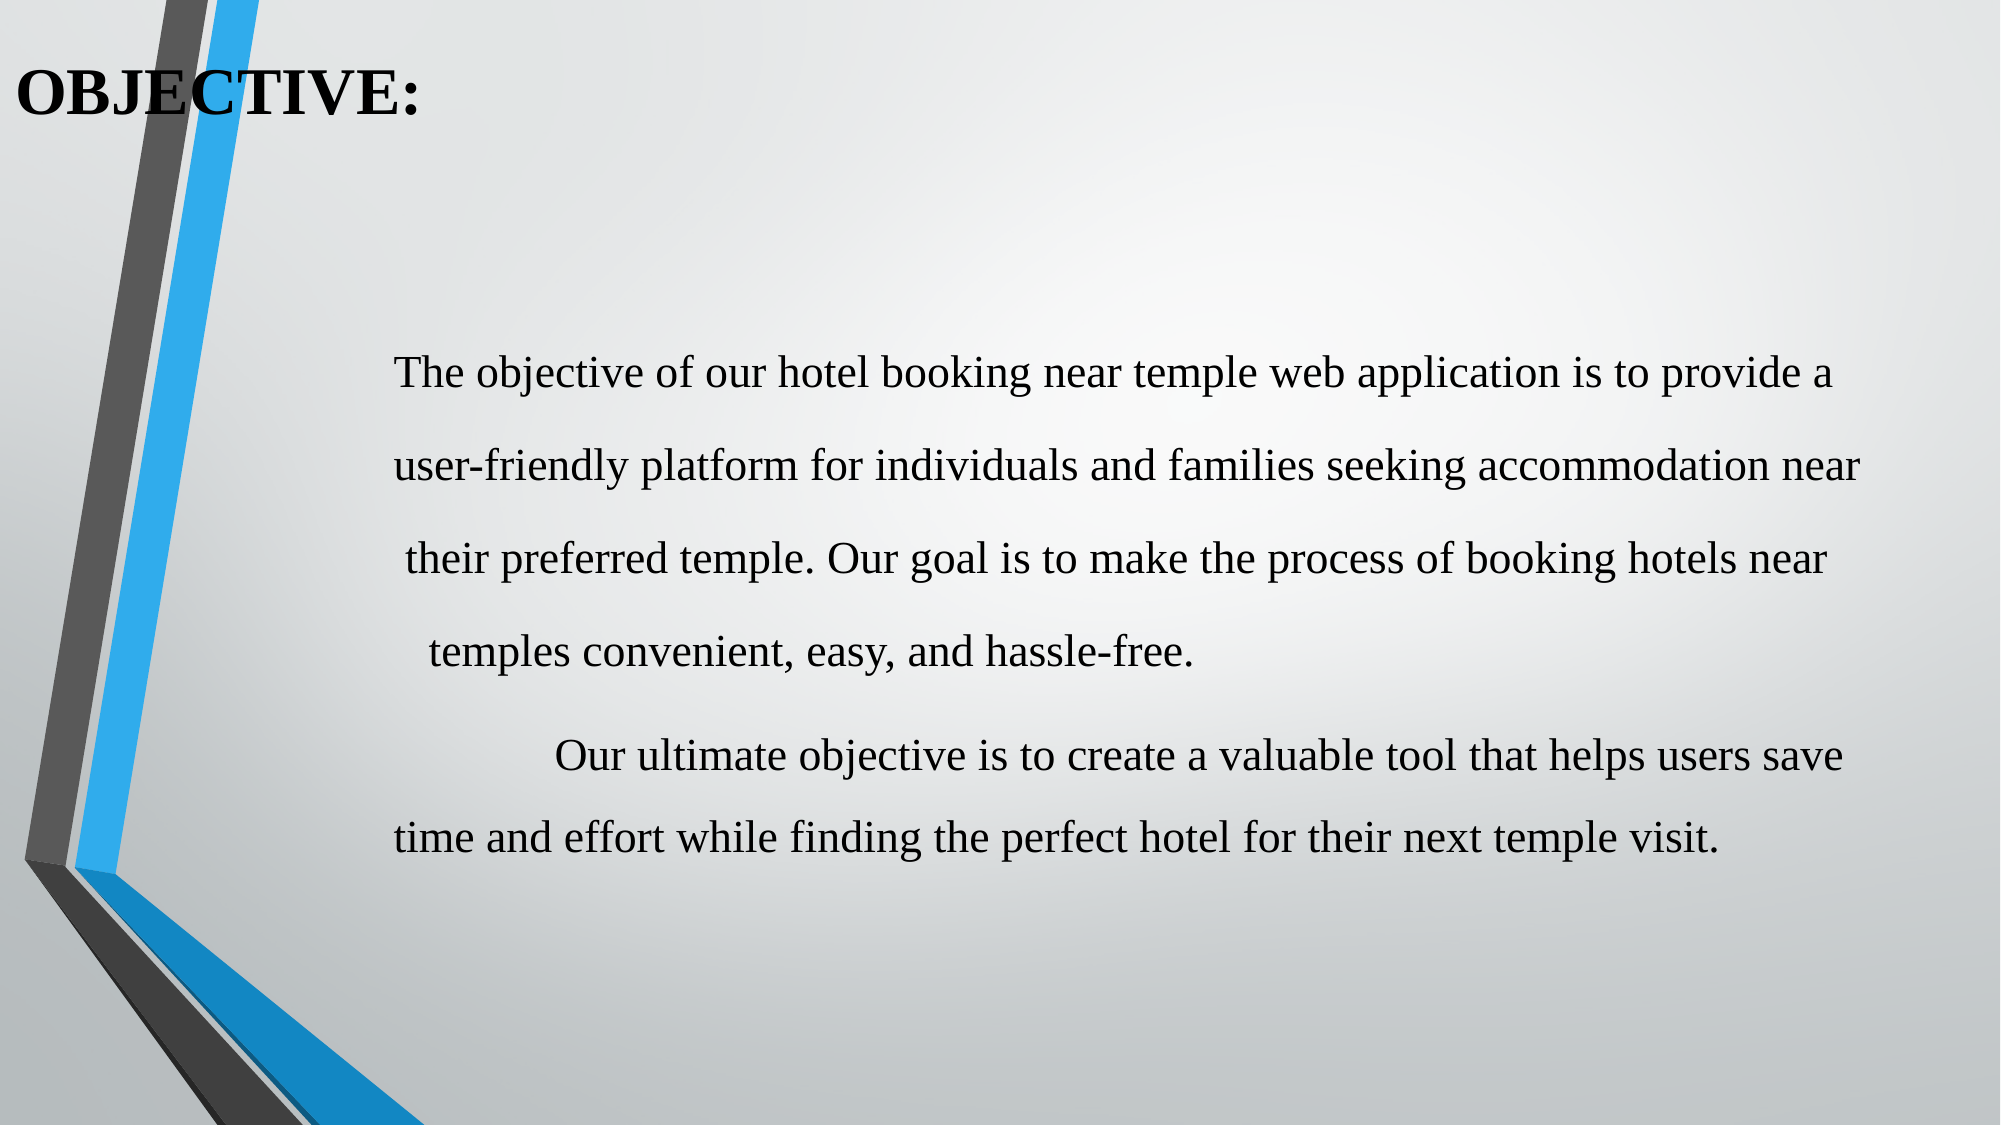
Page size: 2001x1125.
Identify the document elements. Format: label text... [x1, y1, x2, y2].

title OBJECTIVE: [0, 0, 2000, 175]
list The objective of our hotel booking near temple web application is to provide a user-friendly platform for individuals and families seeking accommodation near their preferred temple. Our goal is to make the process of booking hotels near temples convenient, easy, and hassle-free. Our ultimate objective is to create a valuable tool that helps users save time and effort while finding the perfect hotel for their next temple visit. [229, 143, 2000, 1125]
